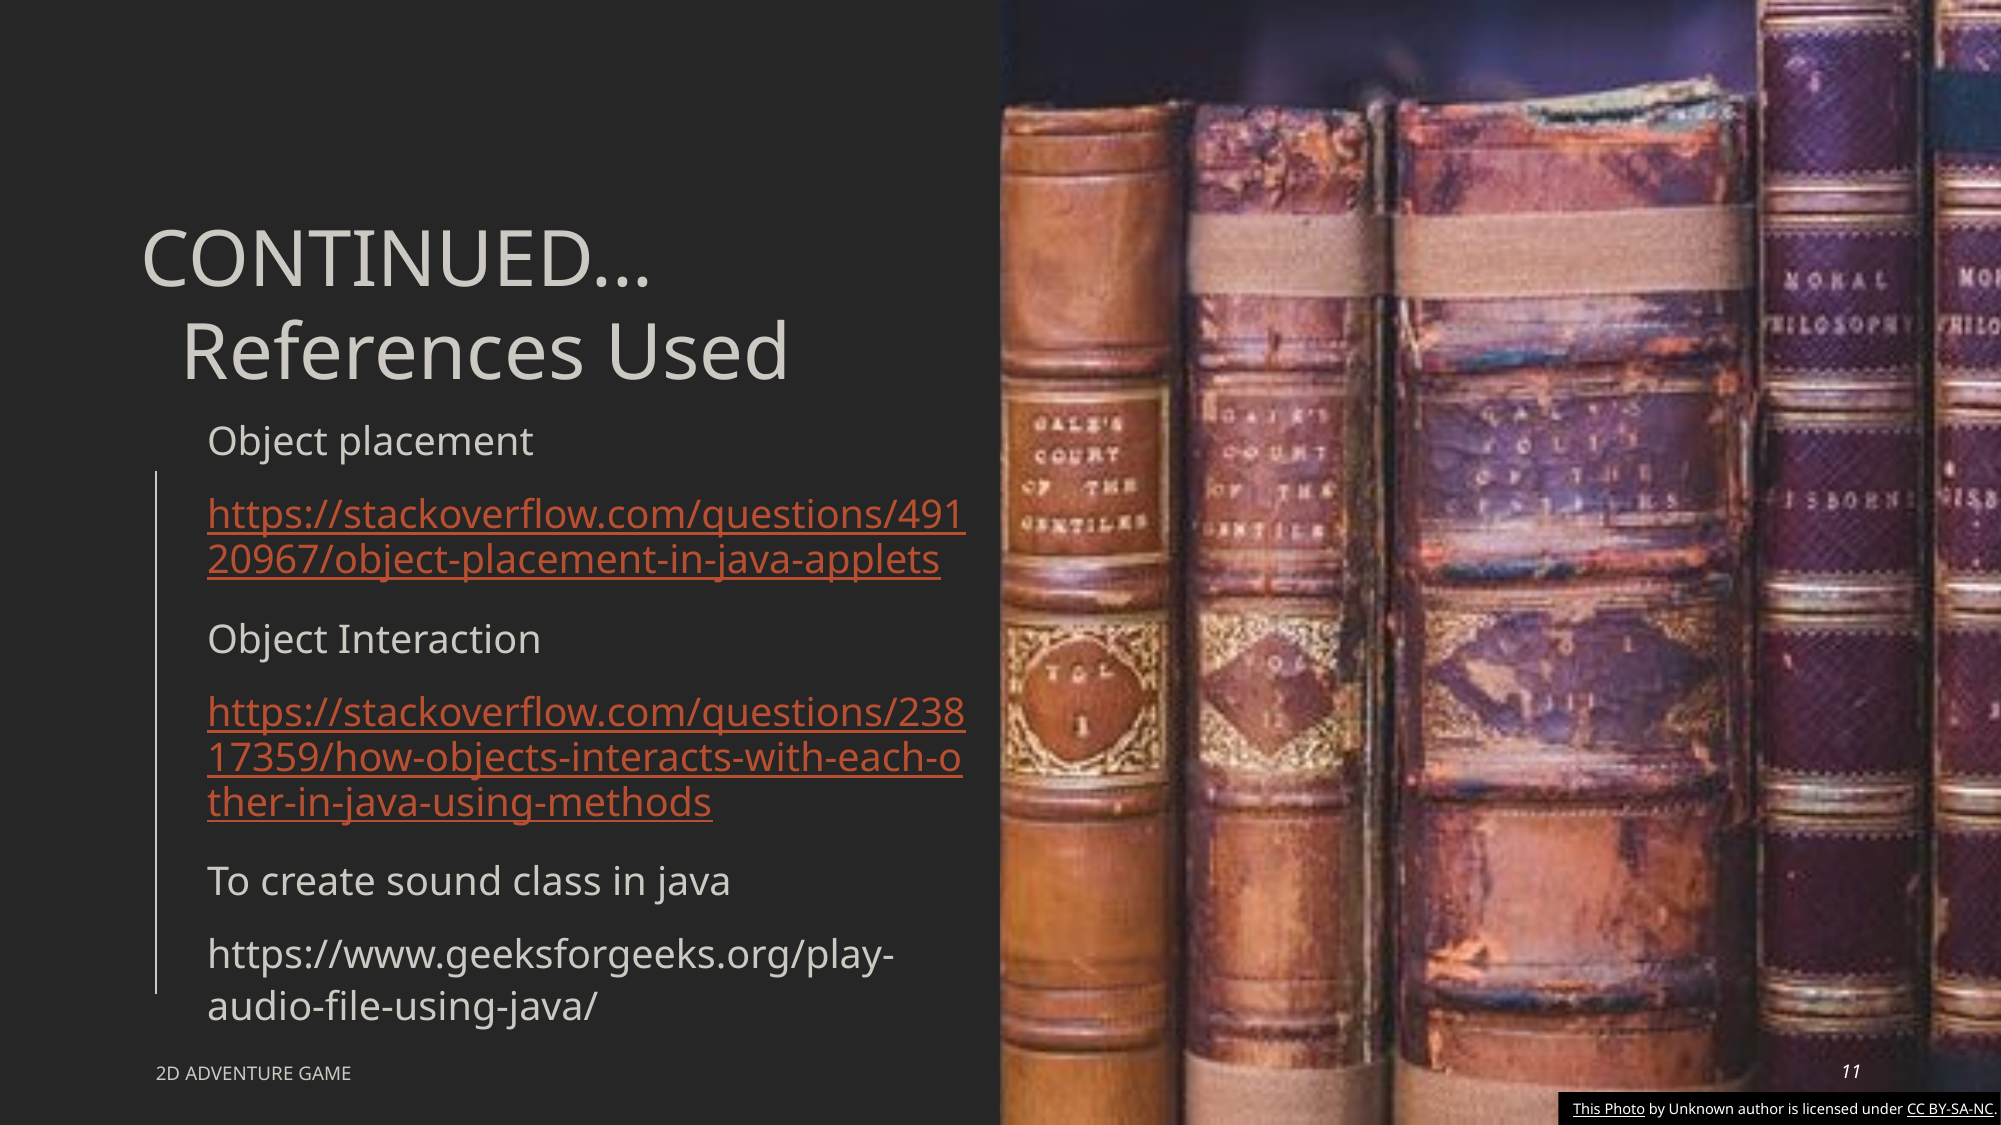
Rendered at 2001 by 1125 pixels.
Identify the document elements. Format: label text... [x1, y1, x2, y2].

title CONTINUED... References Used [125, 146, 875, 403]
footer 2D ADVENTURE GAME [140, 1042, 816, 1103]
picture [999, 0, 2001, 1125]
list Object placement https://stackoverflow.com/questions/49120967/object-placement-in-java-applets Object Interaction https://stackoverflow.com/questions/23817359/how-objects-interacts-with-each-other-in-java-using-methods To create sound class in java https://www.geeksforgeeks.org/play-audio-file-using-java/ [192, 403, 988, 1043]
text_box [0, 0, 999, 1125]
